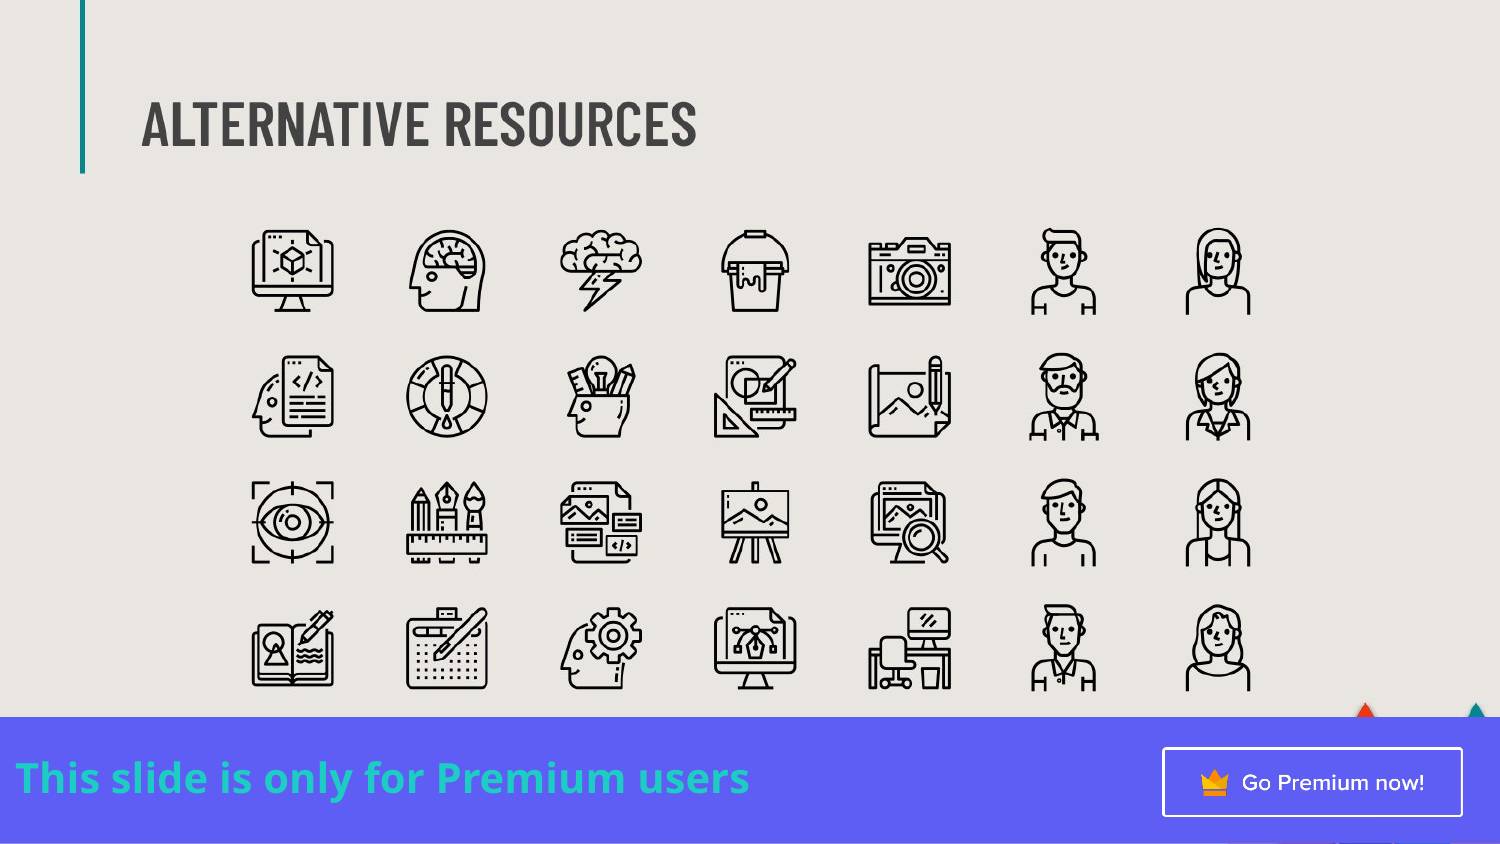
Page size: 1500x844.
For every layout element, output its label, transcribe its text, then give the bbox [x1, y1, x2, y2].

picture [1162, 747, 1463, 817]
picture [0, 0, 1500, 717]
text_box This slide is only for Premium users [0, 717, 1500, 844]
